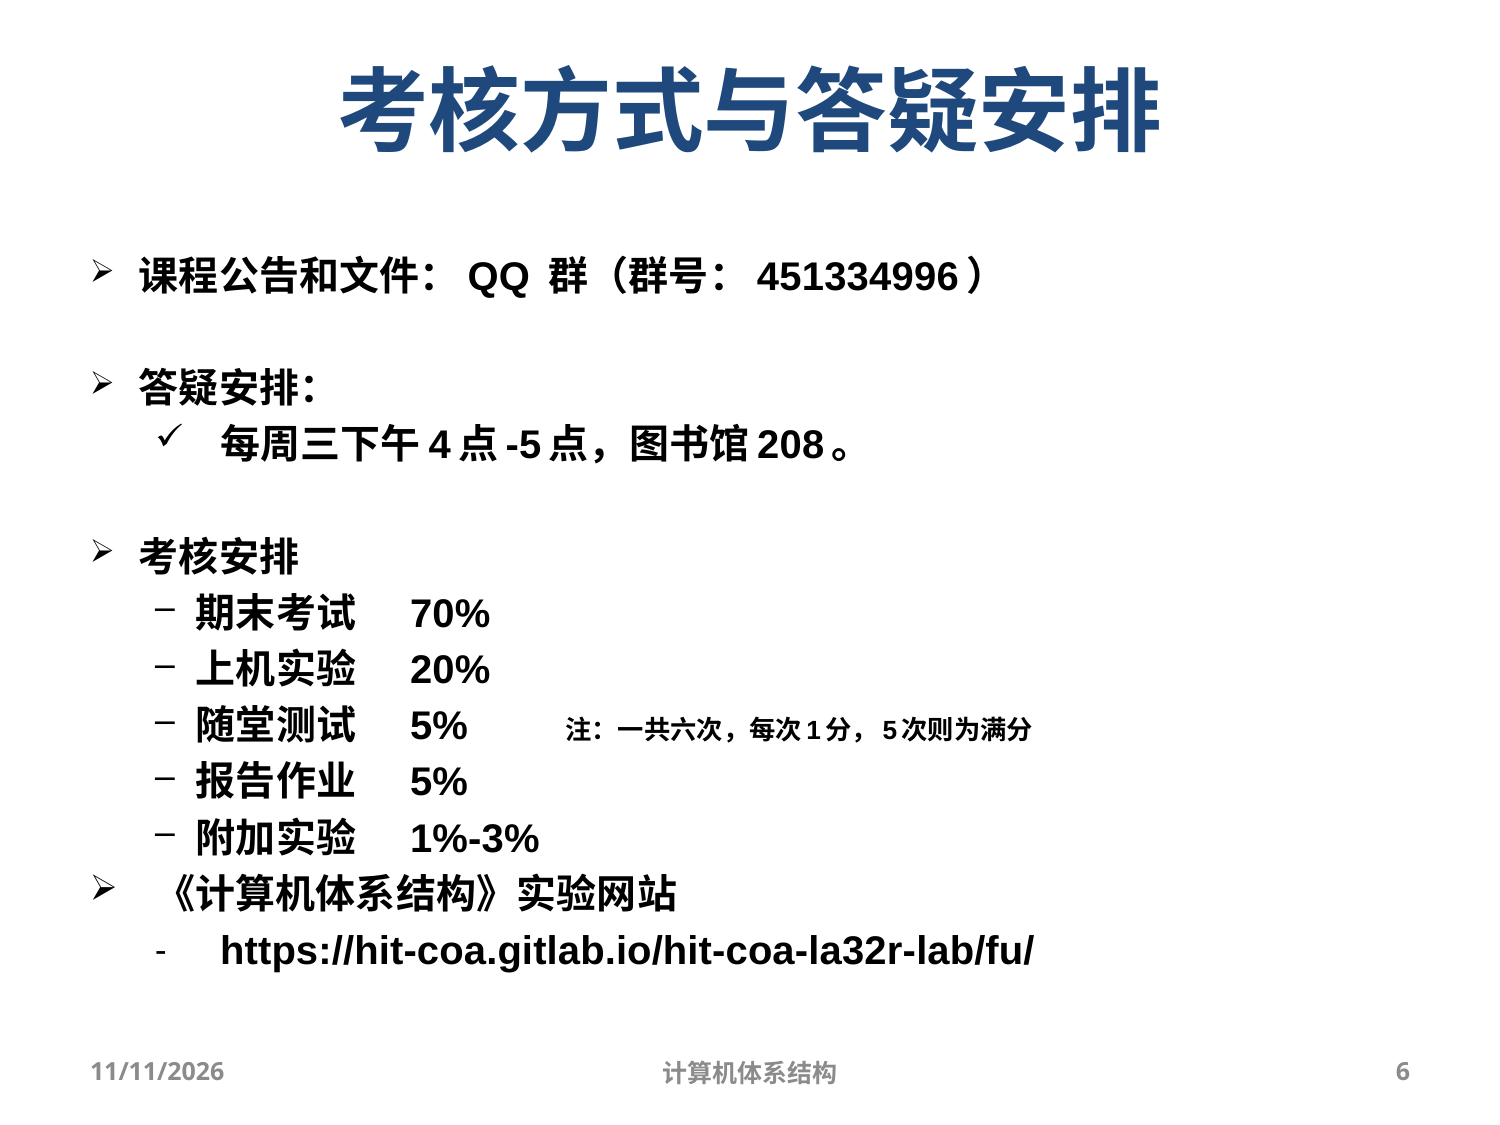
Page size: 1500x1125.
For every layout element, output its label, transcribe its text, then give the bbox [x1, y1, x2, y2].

text_box 考核方式与答疑安排 [74, 45, 1425, 233]
footer 计算机体系结构 [512, 1042, 988, 1103]
slide_number 6 [1074, 1042, 1425, 1103]
text_box 课程公告和文件：QQ 群（群号：451334996） 答疑安排： 每周三下午4点-5点，图书馆208。 考核安排 期末考试 70% 上机实验 20% 随堂测试 5% 注：一共六次，每次1分，5次则为满分 报告作业 5% 附加实验 1%-3% 《计算机体系结构》实验网站 https://hit-coa.gitlab.io/hit-coa-la32r-lab/fu/ [74, 242, 1425, 986]
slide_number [75, 1042, 425, 1103]
